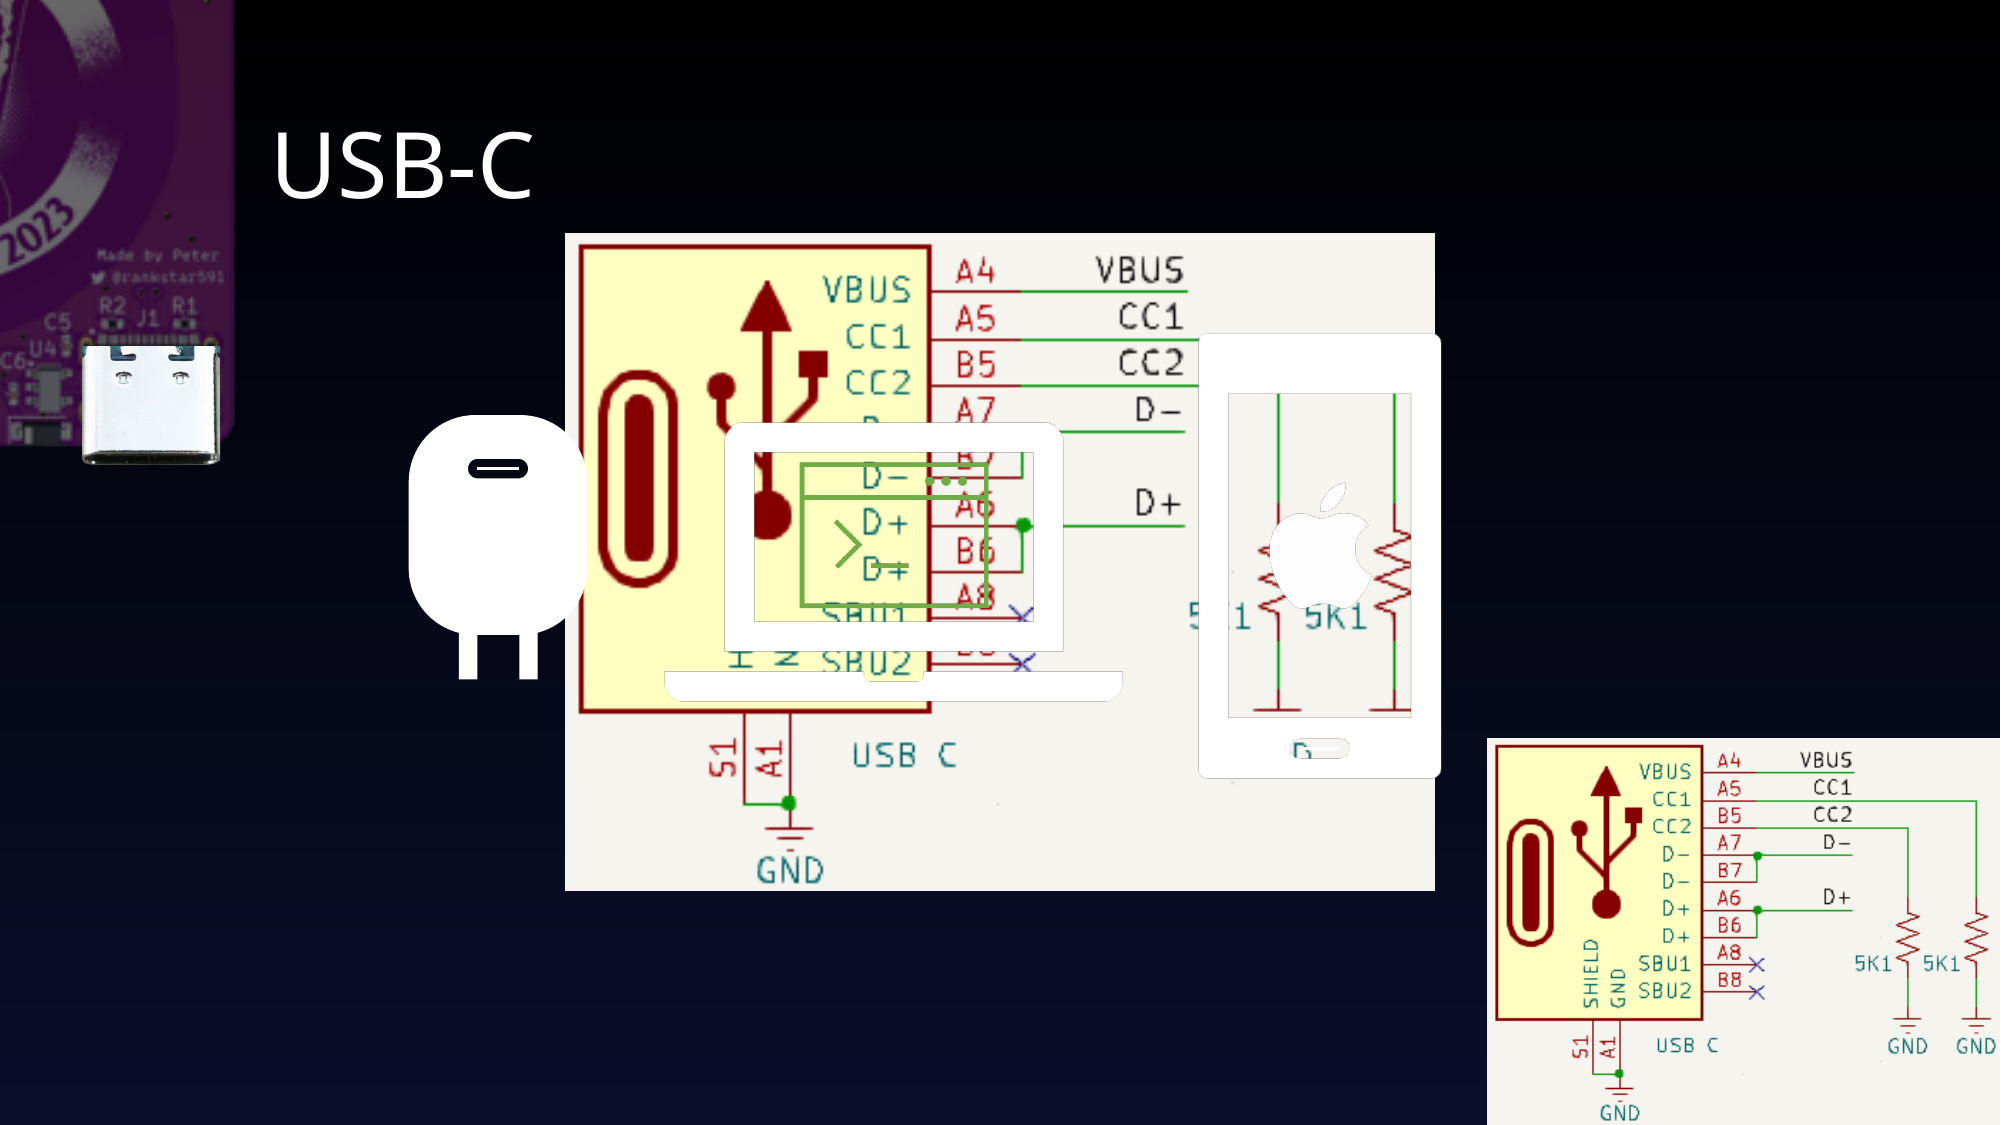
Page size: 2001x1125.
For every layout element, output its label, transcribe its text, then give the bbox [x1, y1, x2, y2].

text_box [429, 435, 567, 680]
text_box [1190, 472, 1451, 749]
picture [565, 233, 2000, 1125]
title USB-C [269, 59, 1863, 278]
picture [0, 0, 269, 477]
